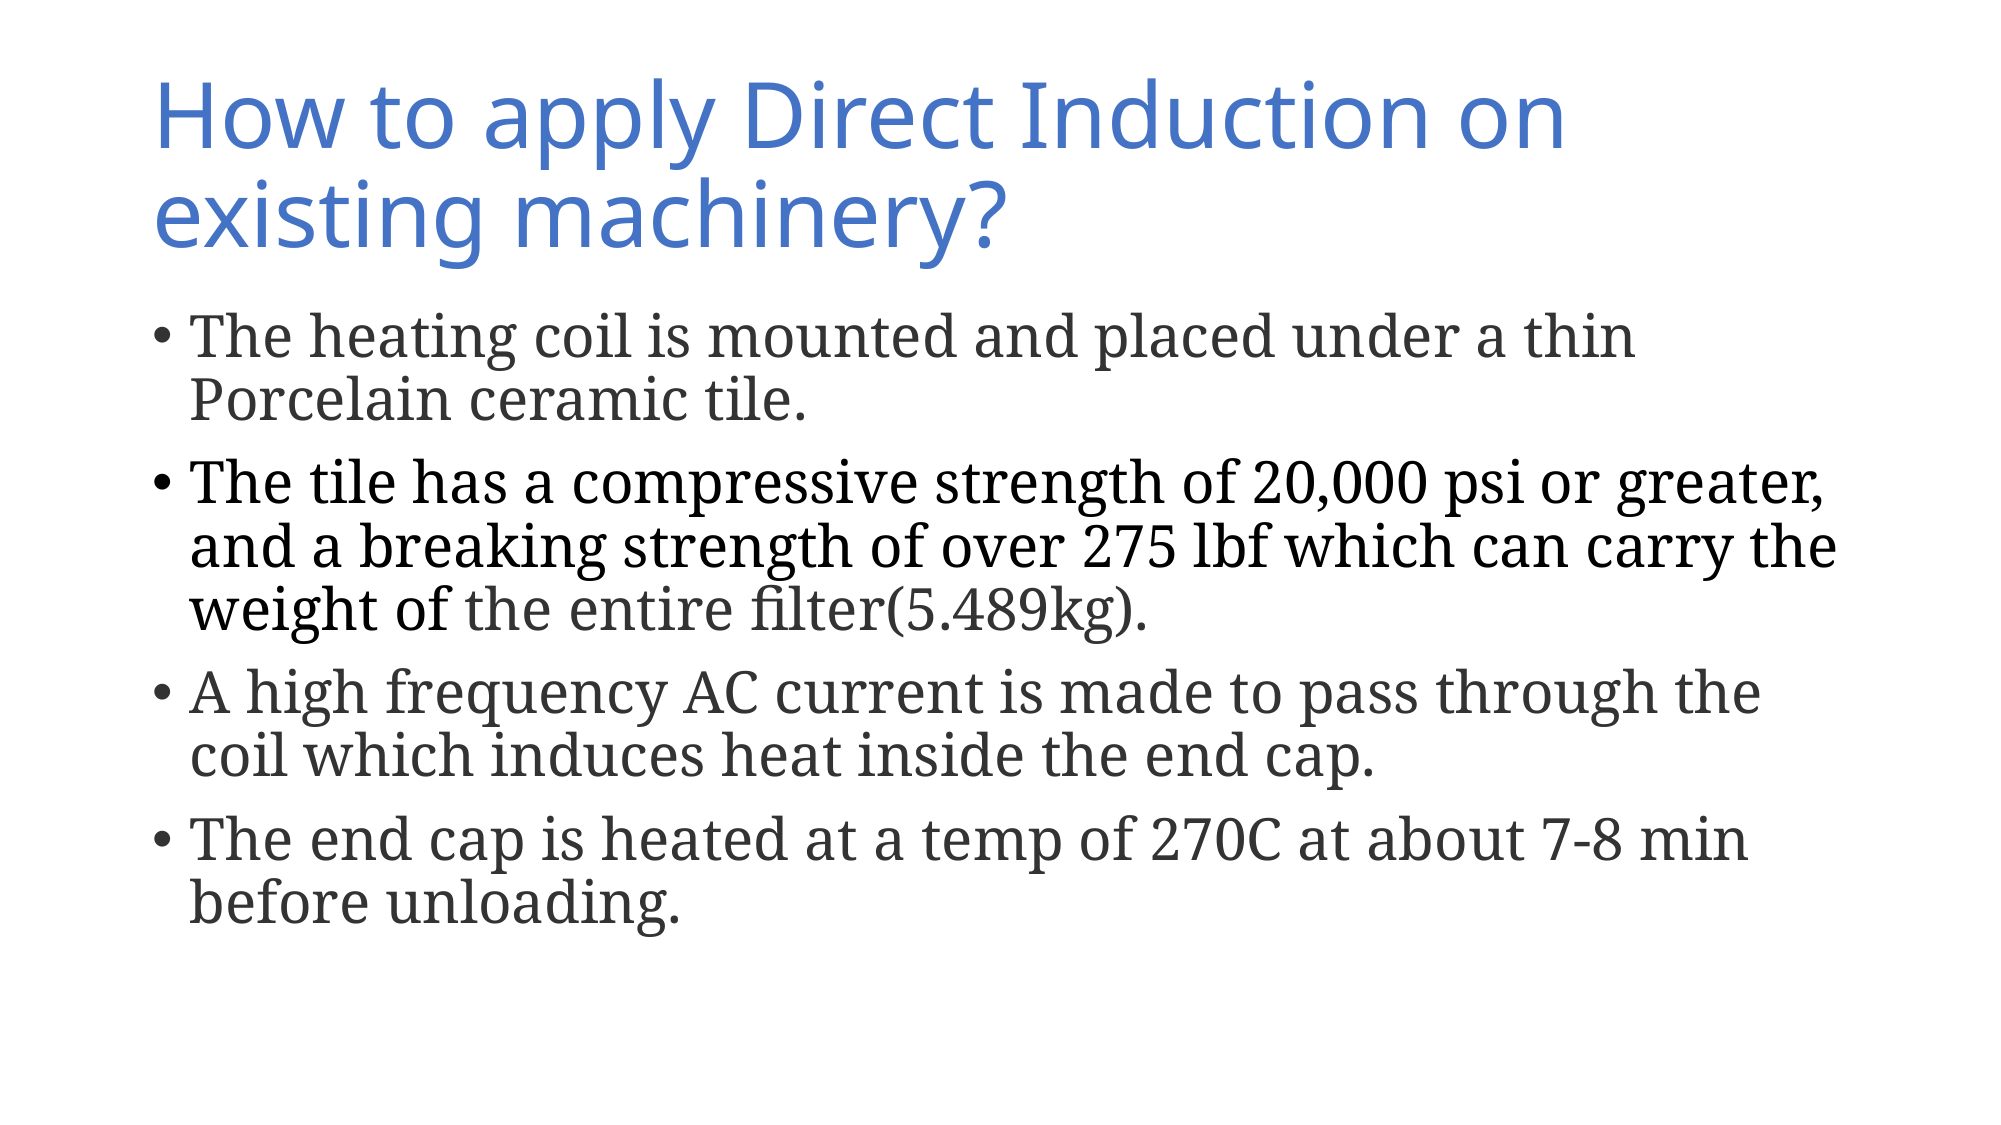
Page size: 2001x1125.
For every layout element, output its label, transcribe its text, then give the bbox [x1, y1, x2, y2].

list The heating coil is mounted and placed under a thin Porcelain ceramic tile. The tile has a compressive strength of 20,000 psi or greater, and a breaking strength of over 275 lbf which can carry the weight of the entire filter(5.489kg). A high frequency AC current is made to pass through the coil which induces heat inside the end cap. The end cap is heated at a temp of 270C at about 7-8 min before unloading. [137, 299, 1863, 1014]
title How to apply Direct Induction on existing machinery? [137, 59, 1863, 278]
